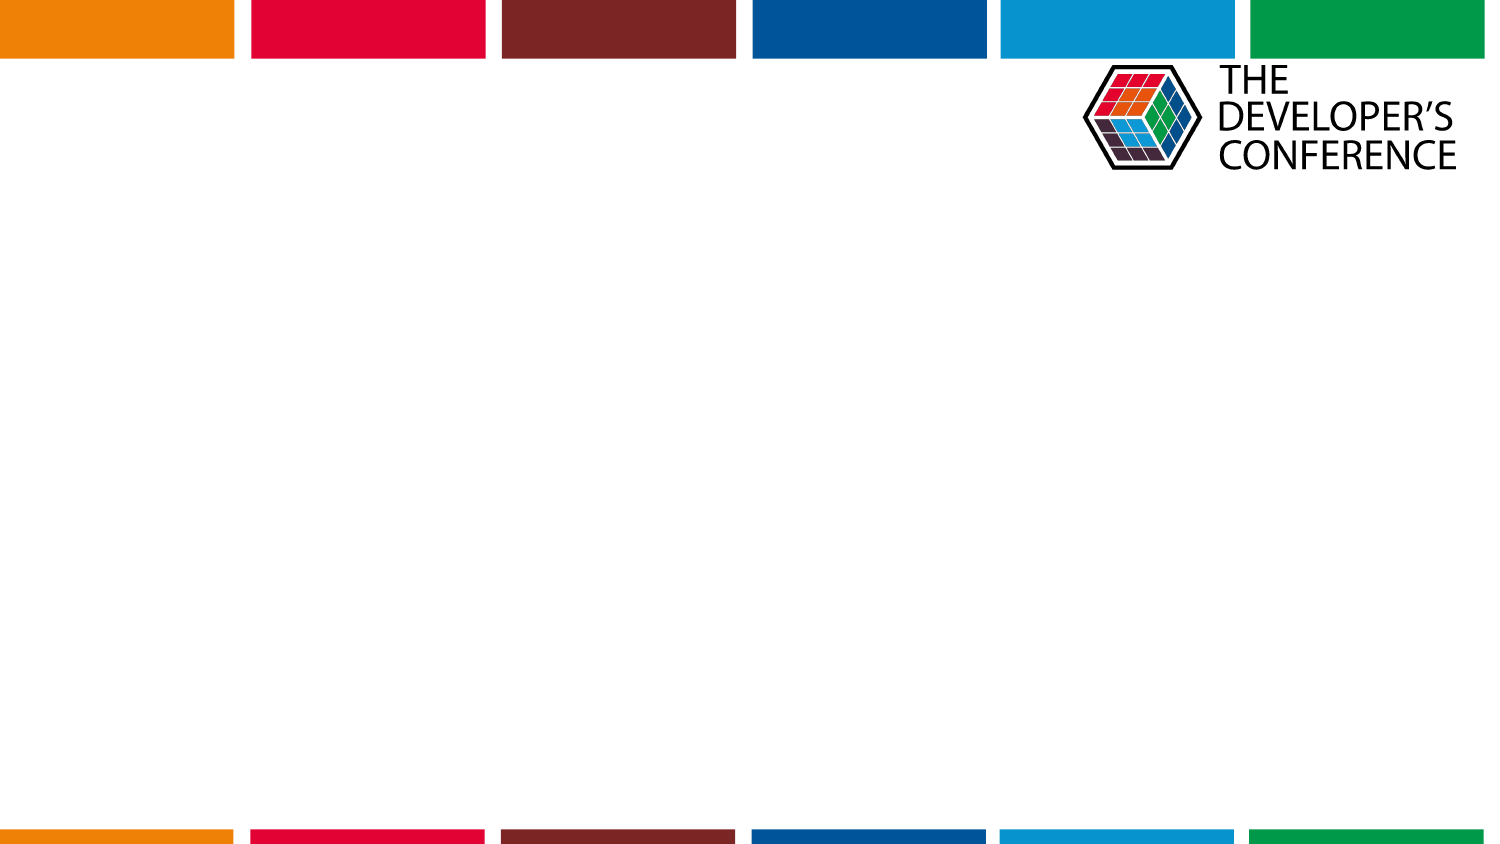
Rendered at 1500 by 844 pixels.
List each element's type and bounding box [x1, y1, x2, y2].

picture [1065, 47, 1472, 186]
